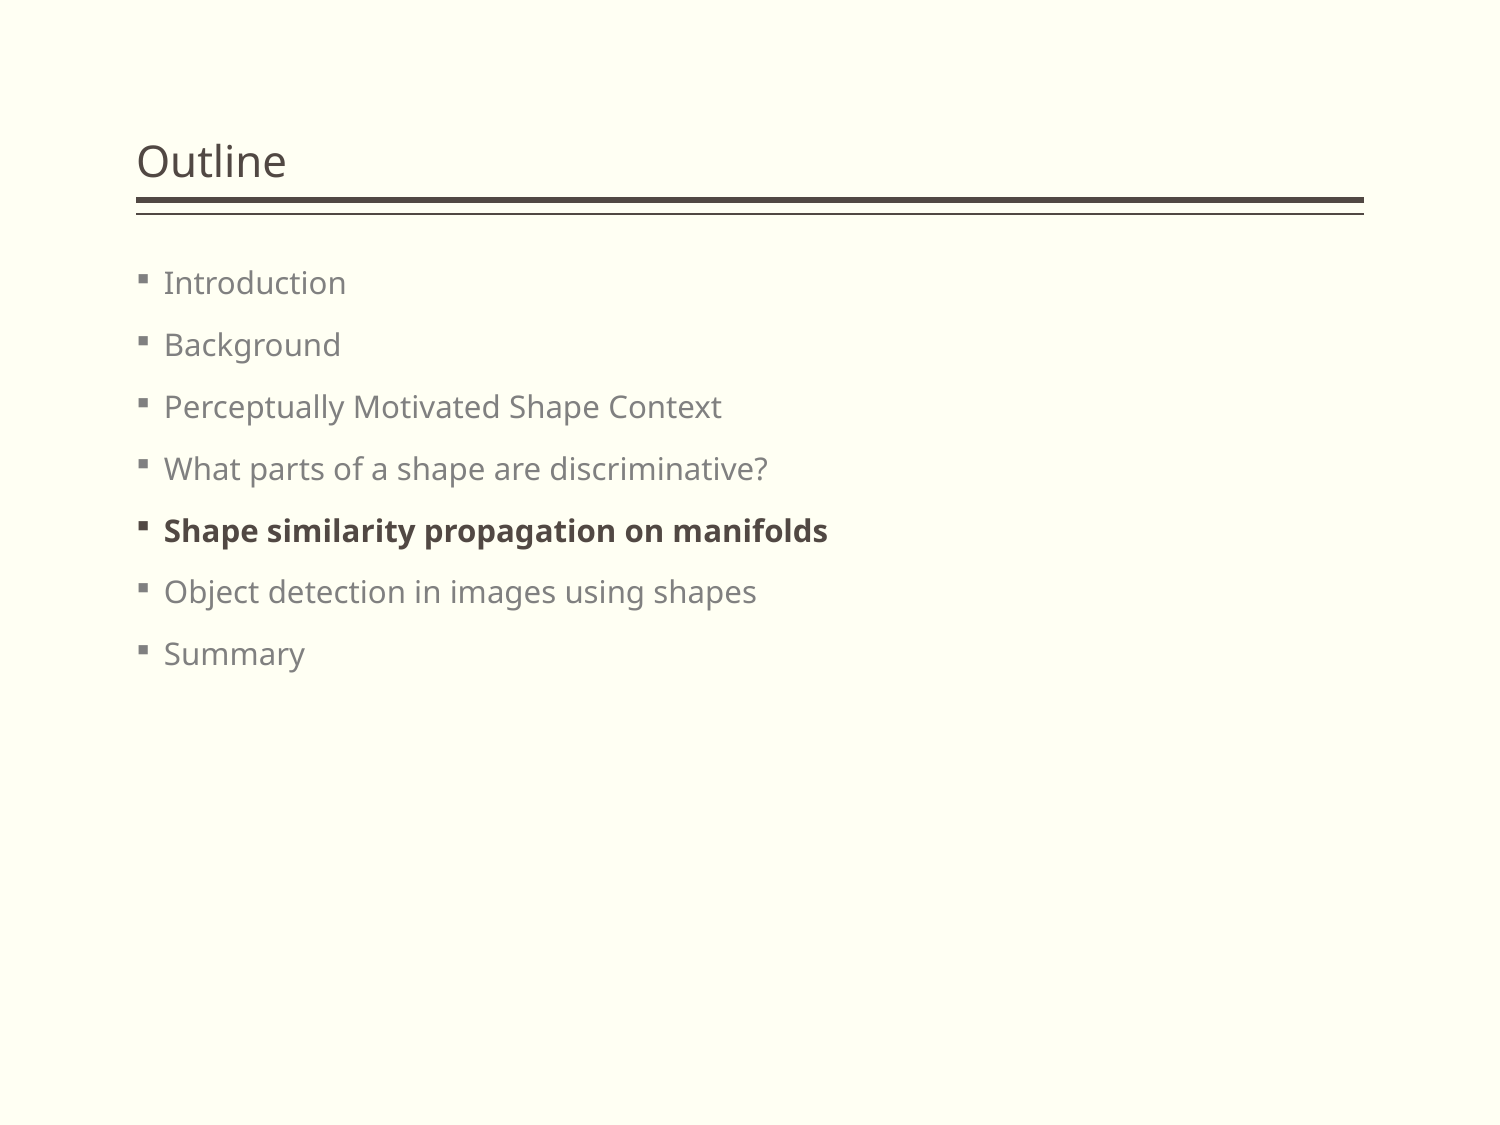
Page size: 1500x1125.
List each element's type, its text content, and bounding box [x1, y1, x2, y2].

title Outline [135, 12, 1364, 193]
list Introduction Background Perceptually Motivated Shape Context What parts of a shape are discriminative? Shape similarity propagation on manifolds Object detection in images using shapes Summary [135, 262, 1364, 1013]
